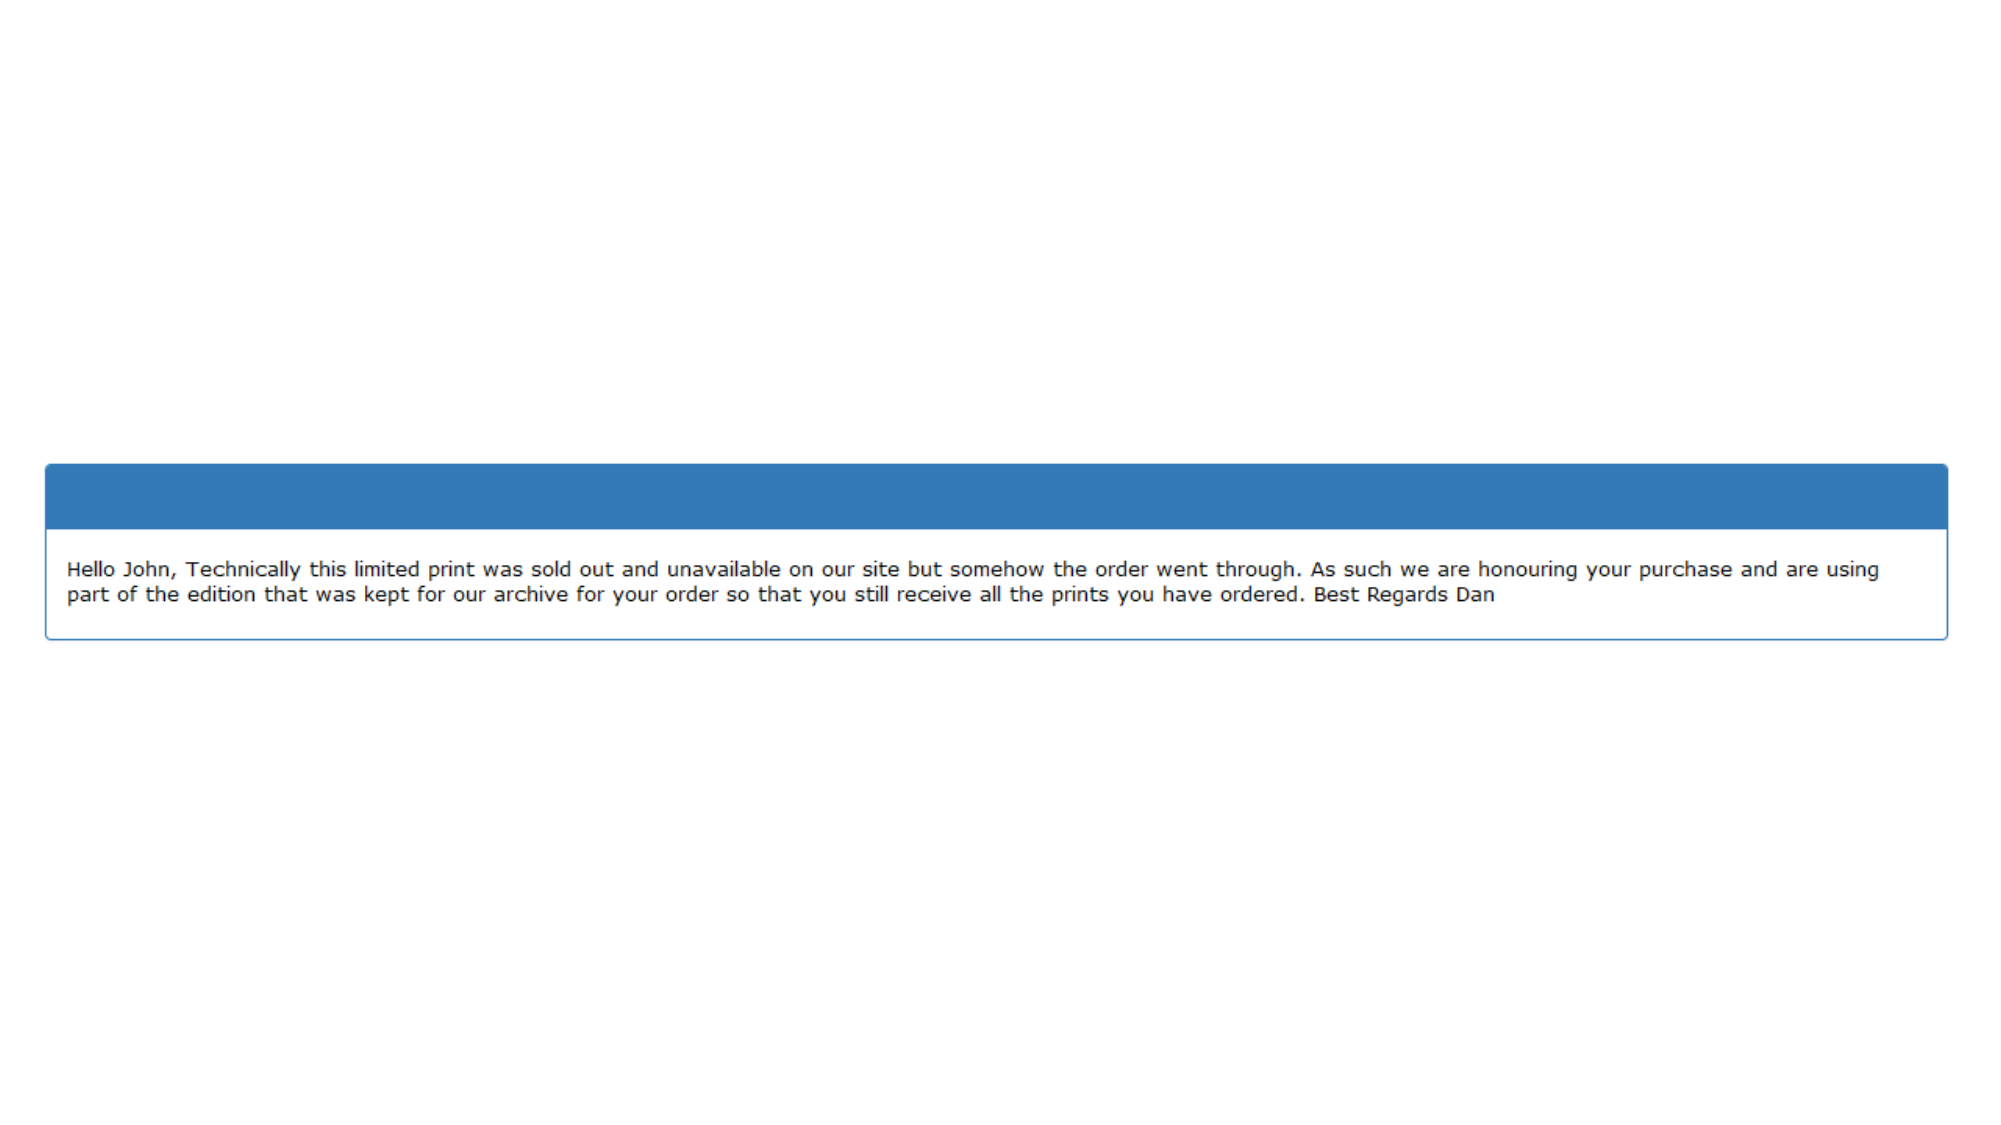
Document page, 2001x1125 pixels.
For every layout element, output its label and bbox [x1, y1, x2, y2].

picture [14, 438, 1986, 686]
